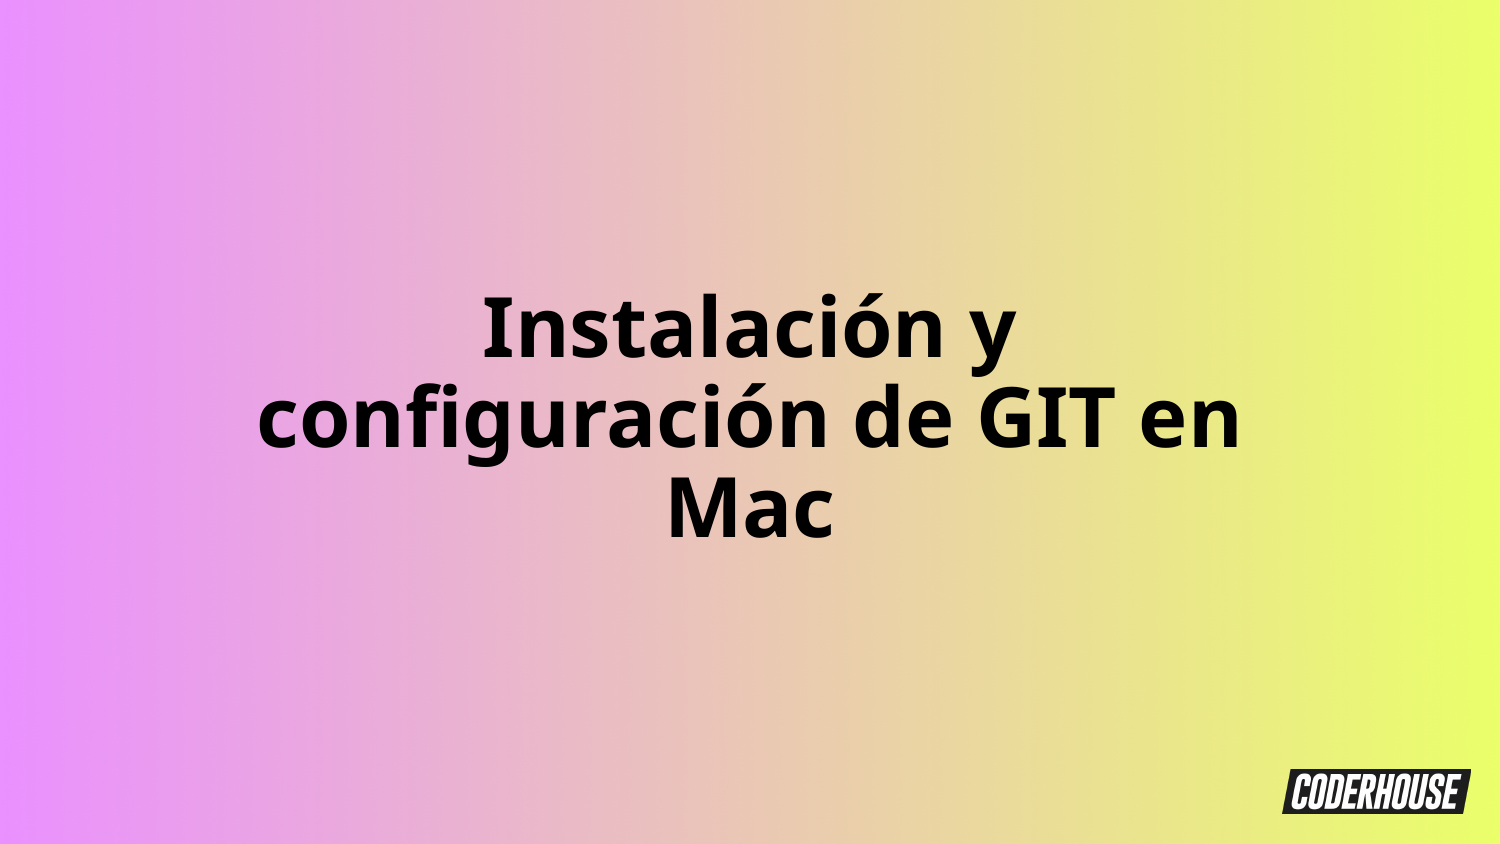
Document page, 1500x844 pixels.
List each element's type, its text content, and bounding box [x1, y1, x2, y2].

text_box Instalación y configuración de GIT en Mac [239, 270, 1261, 571]
picture [0, 0, 1500, 844]
